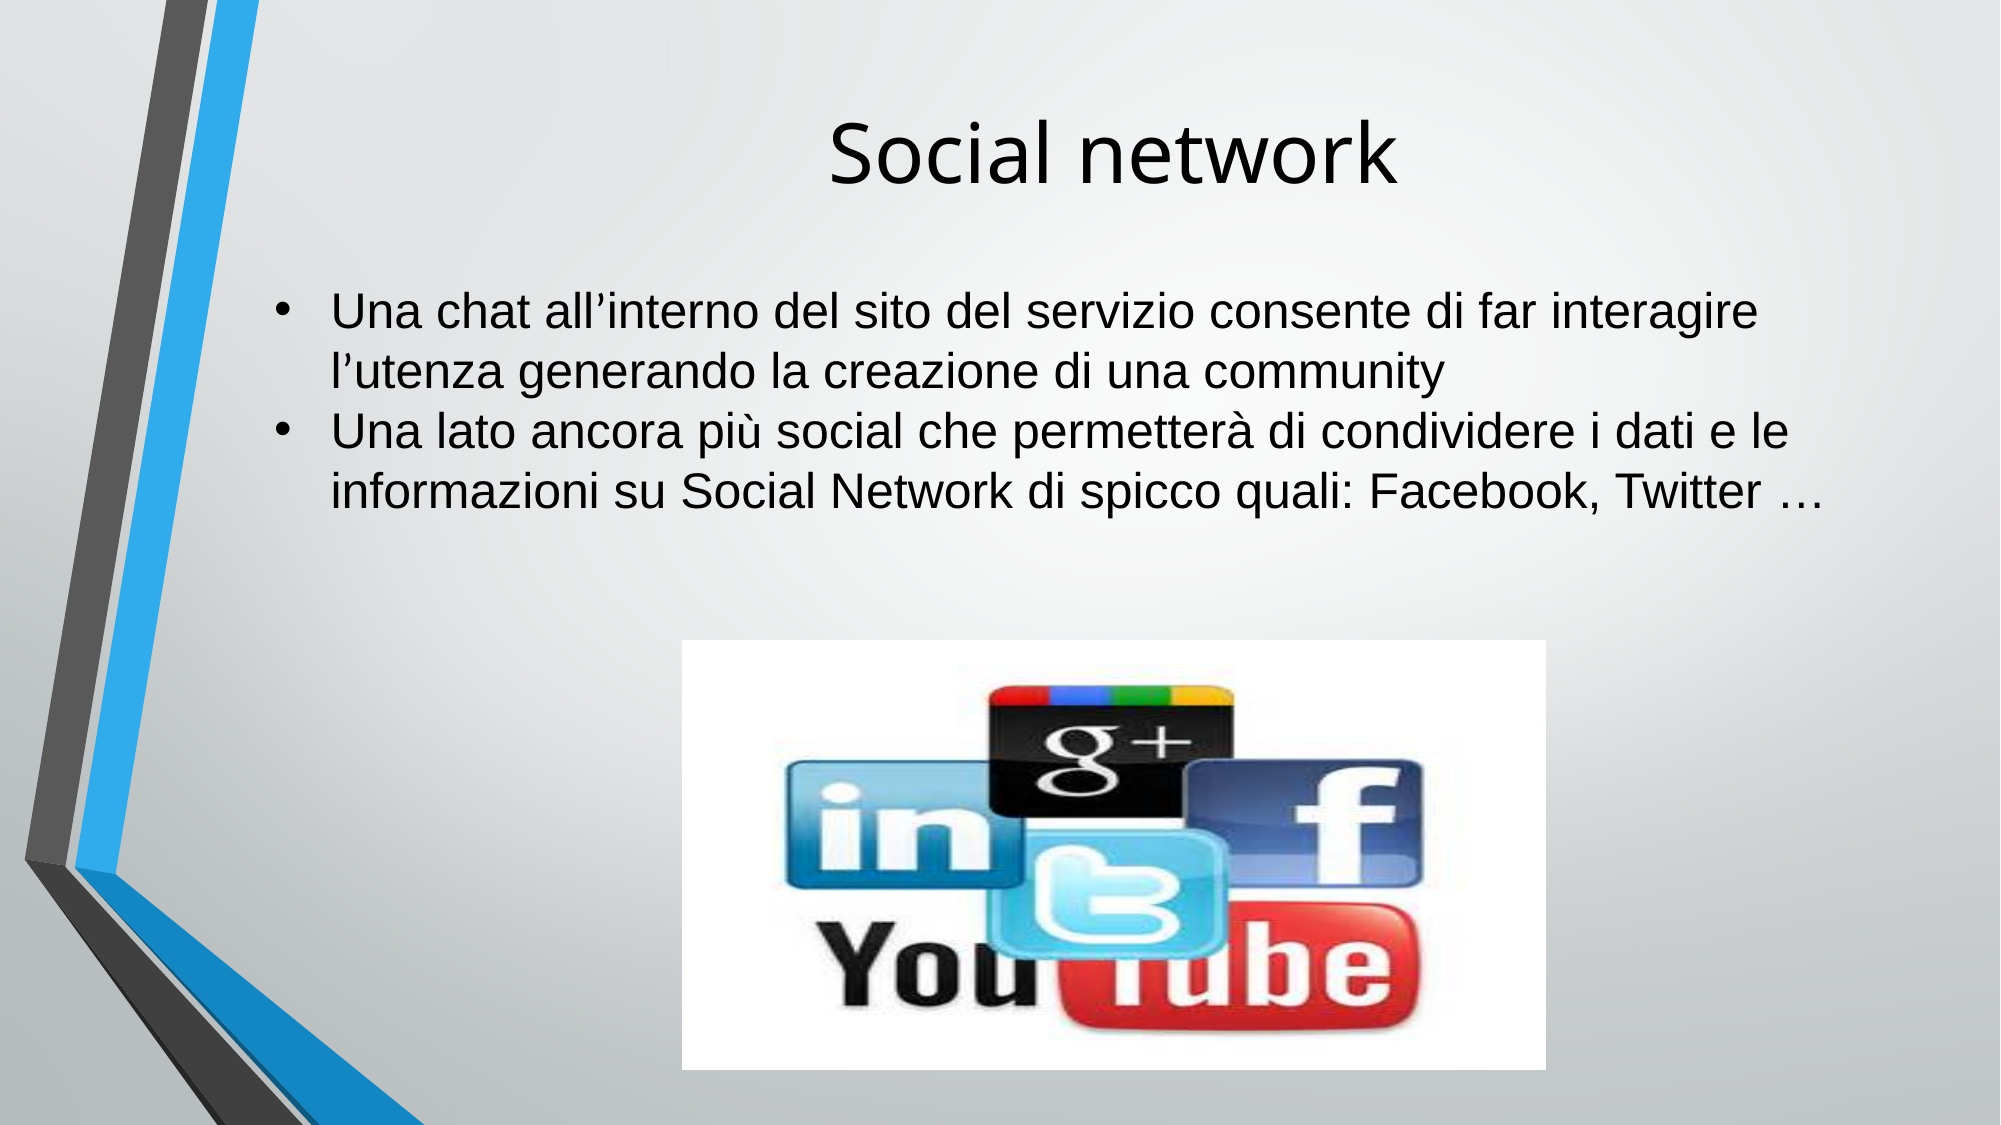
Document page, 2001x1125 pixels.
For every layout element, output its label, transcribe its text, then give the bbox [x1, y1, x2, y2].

title Social network [292, 60, 1936, 153]
picture [682, 639, 1546, 1070]
text_box Una chat all’interno del sito del servizio consente di far interagire l’utenza generando la creazione di una community Una lato ancora più social che permetterà di condividere i dati e le informazioni su Social Network di spicco quali: Facebook, Twitter … [259, 270, 1905, 571]
title Social network [292, 154, 1936, 239]
